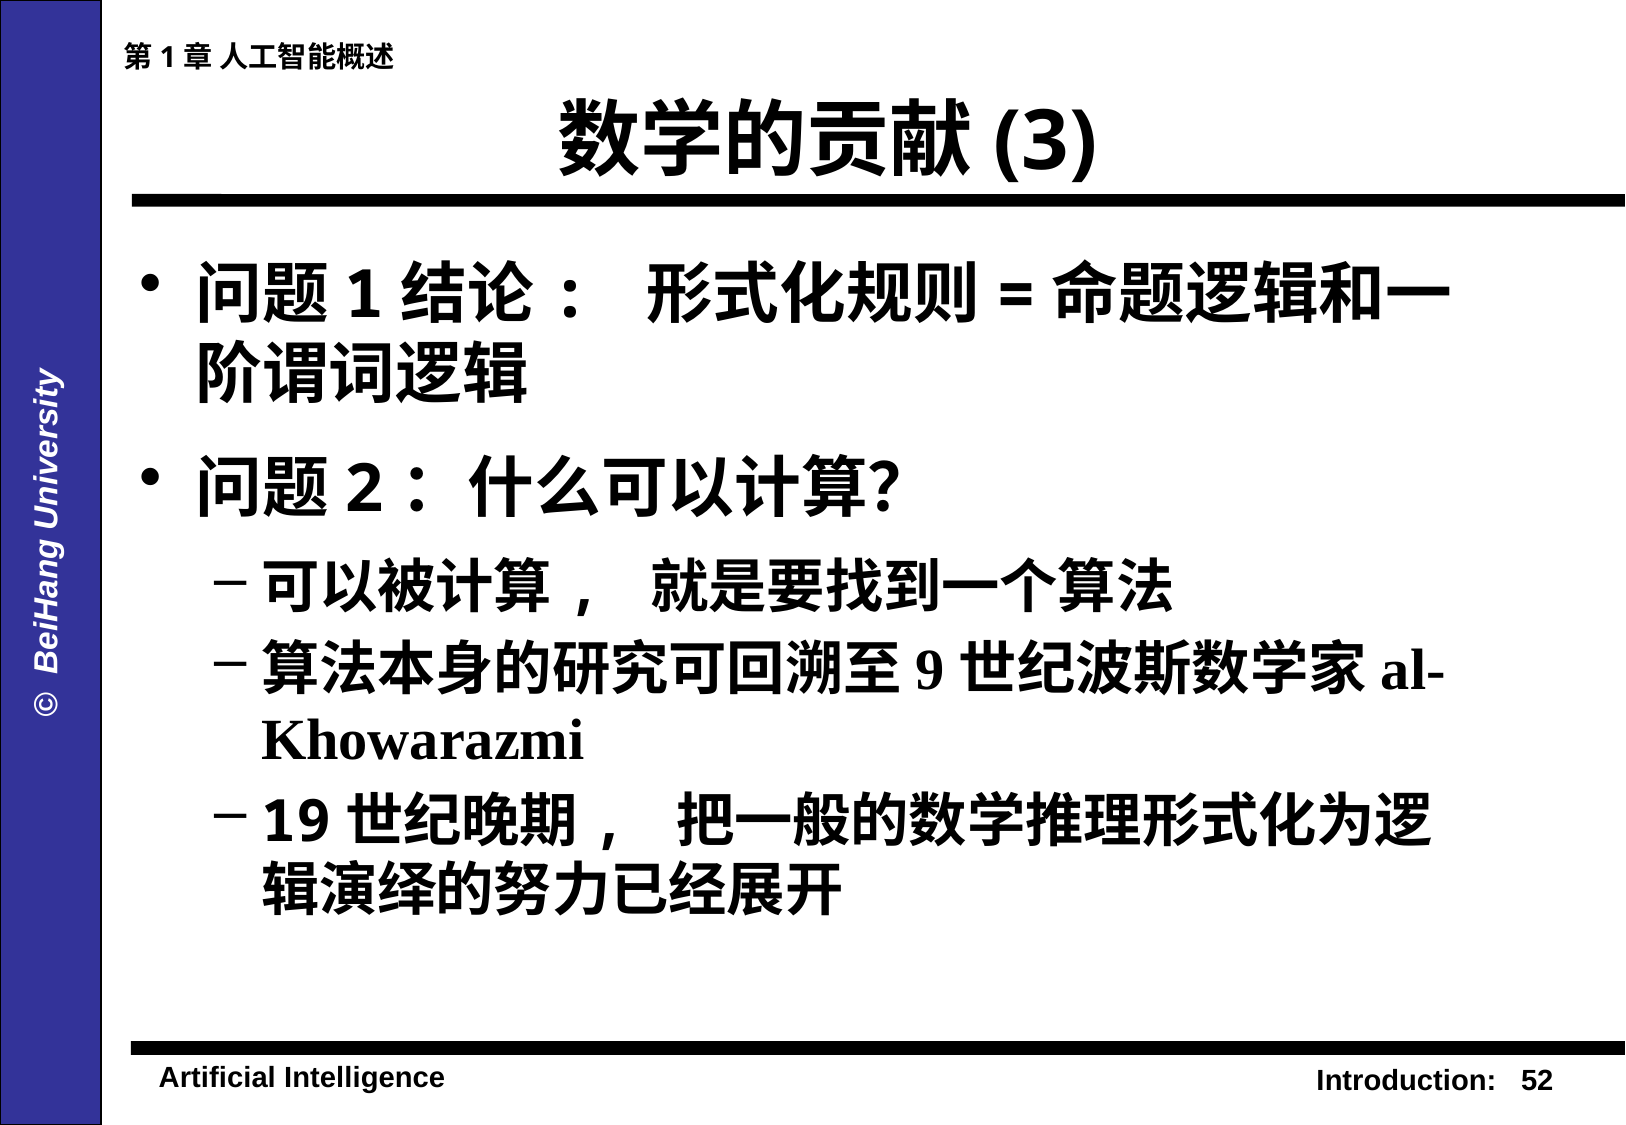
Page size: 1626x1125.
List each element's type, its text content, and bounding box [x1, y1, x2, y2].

title 数学的贡献(3) [136, 71, 1518, 202]
text_box 第1章 人工智能概述 [0, 30, 519, 81]
list 问题1结论: 形式化规则=命题逻辑和一阶谓词逻辑 问题2：什么可以计算？ 可以被计算, 就是要找到一个算法 算法本身的研究可回溯至9世纪波斯数学家al-Khowarazmi 19世纪晚期, 把一般的数学推理形式化为逻辑演绎的努力已经展开 [124, 243, 1506, 1003]
